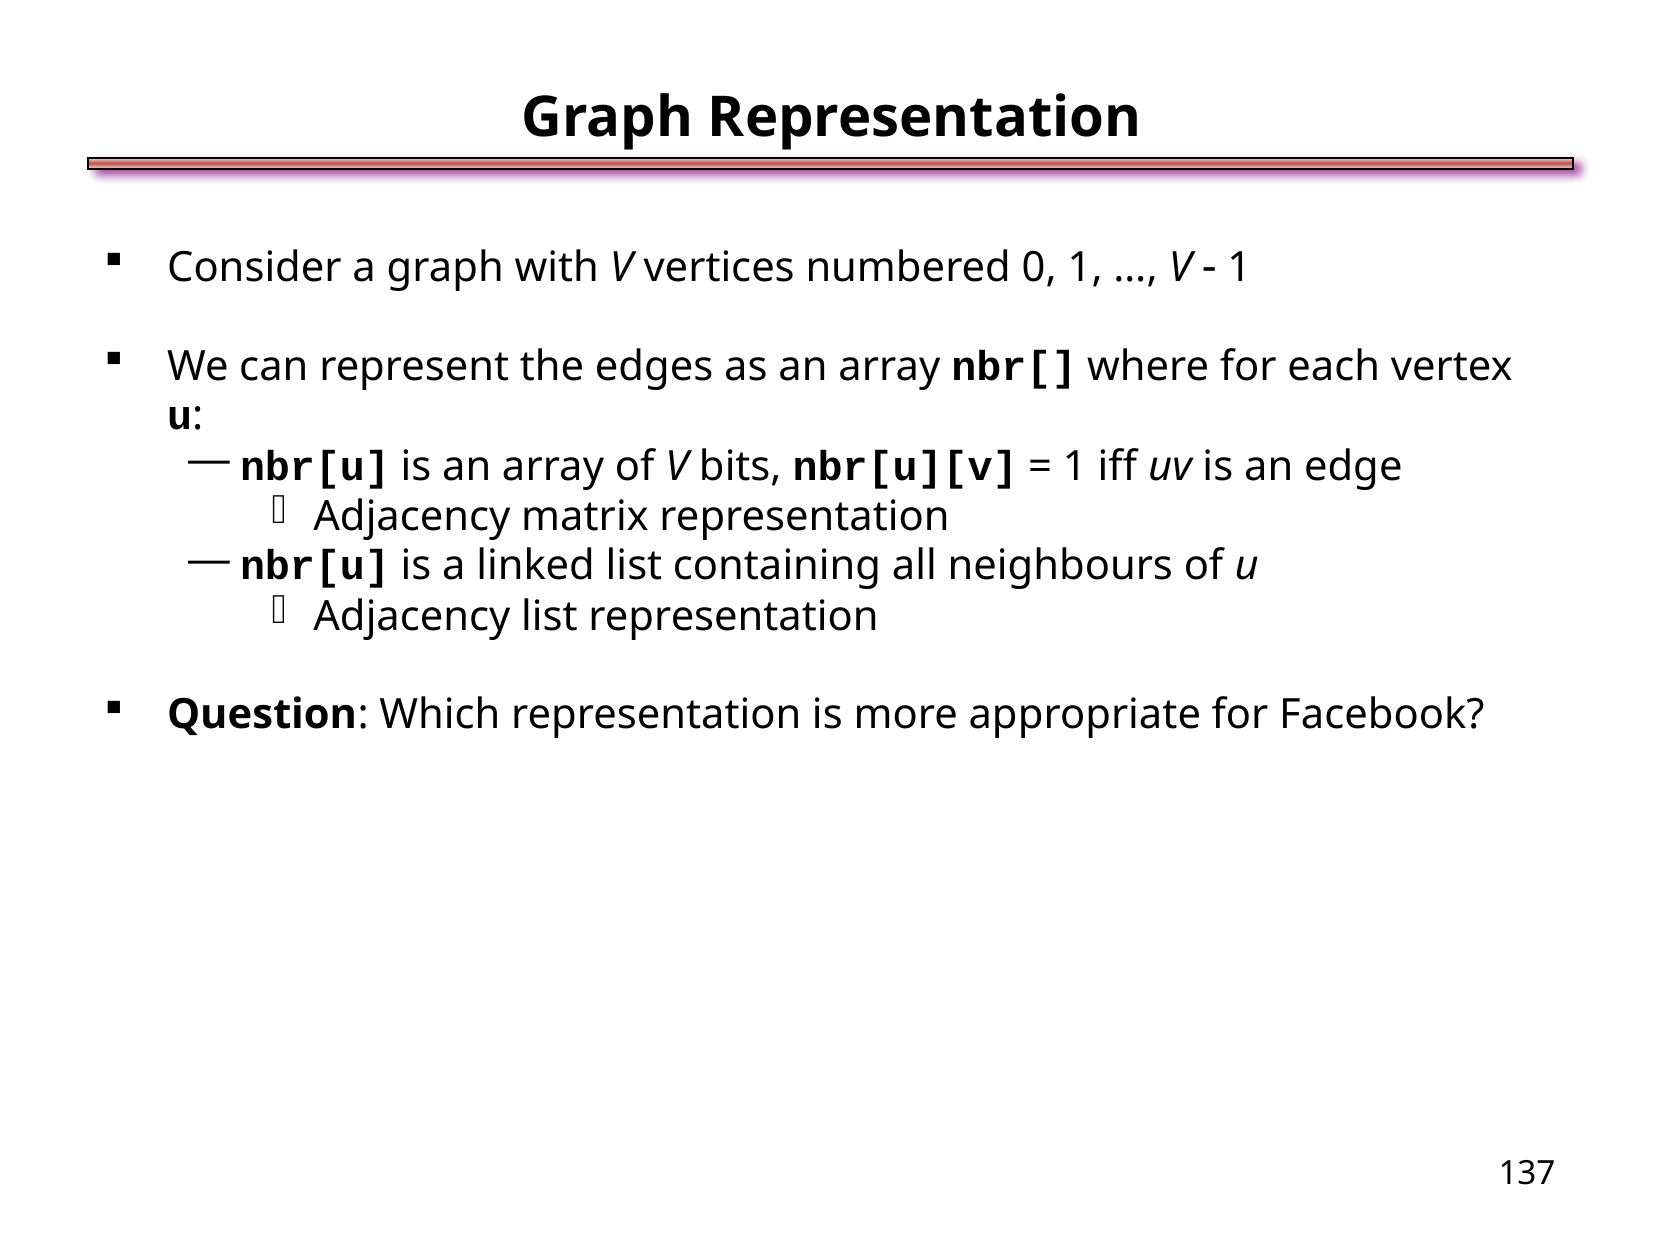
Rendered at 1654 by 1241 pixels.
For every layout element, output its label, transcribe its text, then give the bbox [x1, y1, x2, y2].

text_box <number> [1227, 1142, 1573, 1226]
text_box Graph Representation [87, 72, 1576, 156]
text_box Consider a graph with V vertices numbered 0, 1, …, V  1 We can represent the edges as an array nbr[] where for each vertex u: nbr[u] is an array of V bits, nbr[u][v] = 1 iff uv is an edge Adjacency matrix representation nbr[u] is a linked list containing all neighbours of u Adjacency list representation Question: Which representation is more appropriate for Facebook? [87, 182, 1571, 1131]
